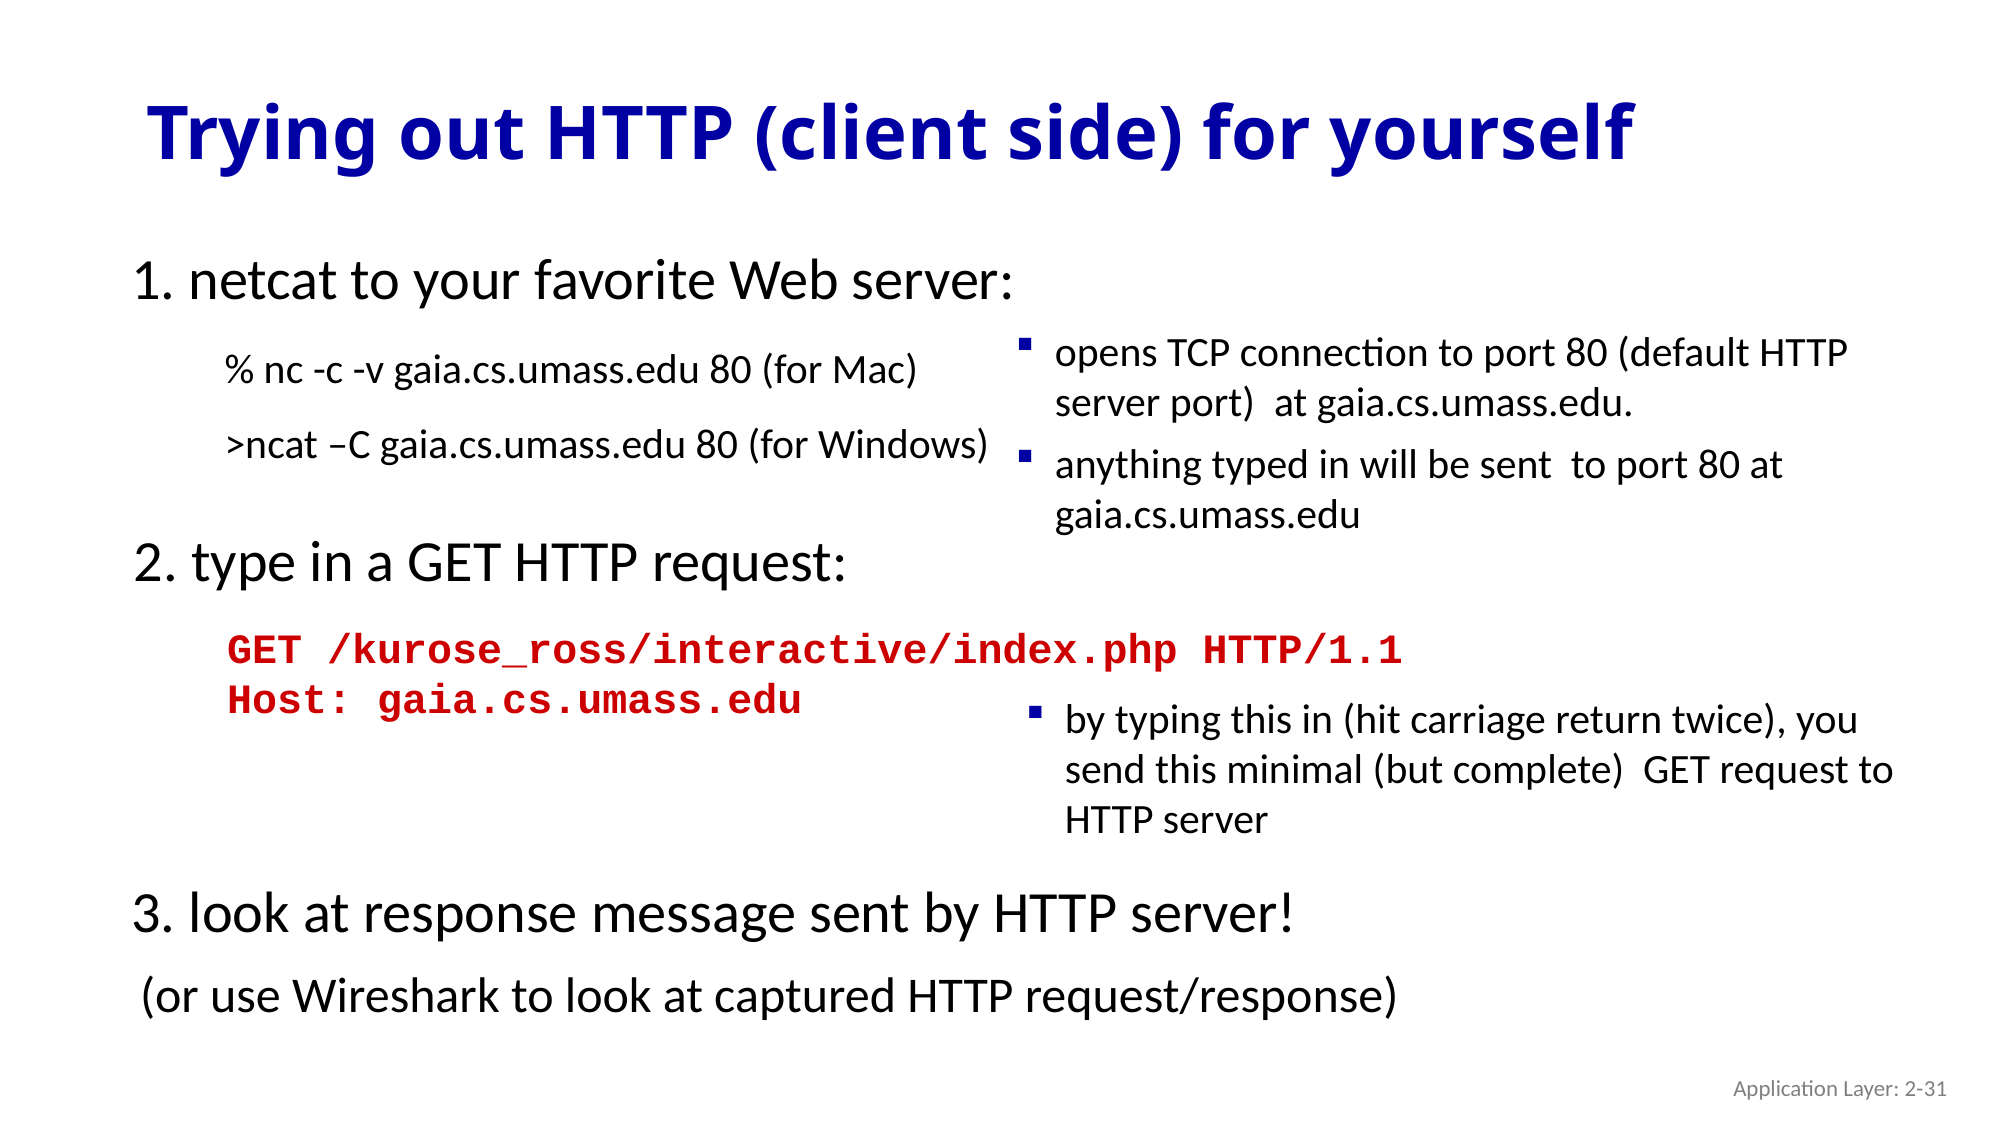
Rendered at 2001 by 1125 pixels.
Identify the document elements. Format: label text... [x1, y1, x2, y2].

text_box 1. netcat to your favorite Web server: [95, 241, 1424, 319]
text_box % nc -c -v gaia.cs.umass.edu 80 (for Mac) >ncat –C gaia.cs.umass.edu 80 (for Windows) [209, 334, 1005, 475]
slide_number Application Layer: 2-31 [1512, 1056, 1963, 1117]
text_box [119, 515, 1921, 852]
title Trying out HTTP (client side) for yourself [131, 62, 1856, 209]
text_box opens TCP connection to port 80 (default HTTP server port) at gaia.cs.umass.edu. anything typed in will be sent to port 80 at gaia.cs.umass.edu [1000, 316, 1961, 545]
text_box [116, 867, 1477, 1031]
